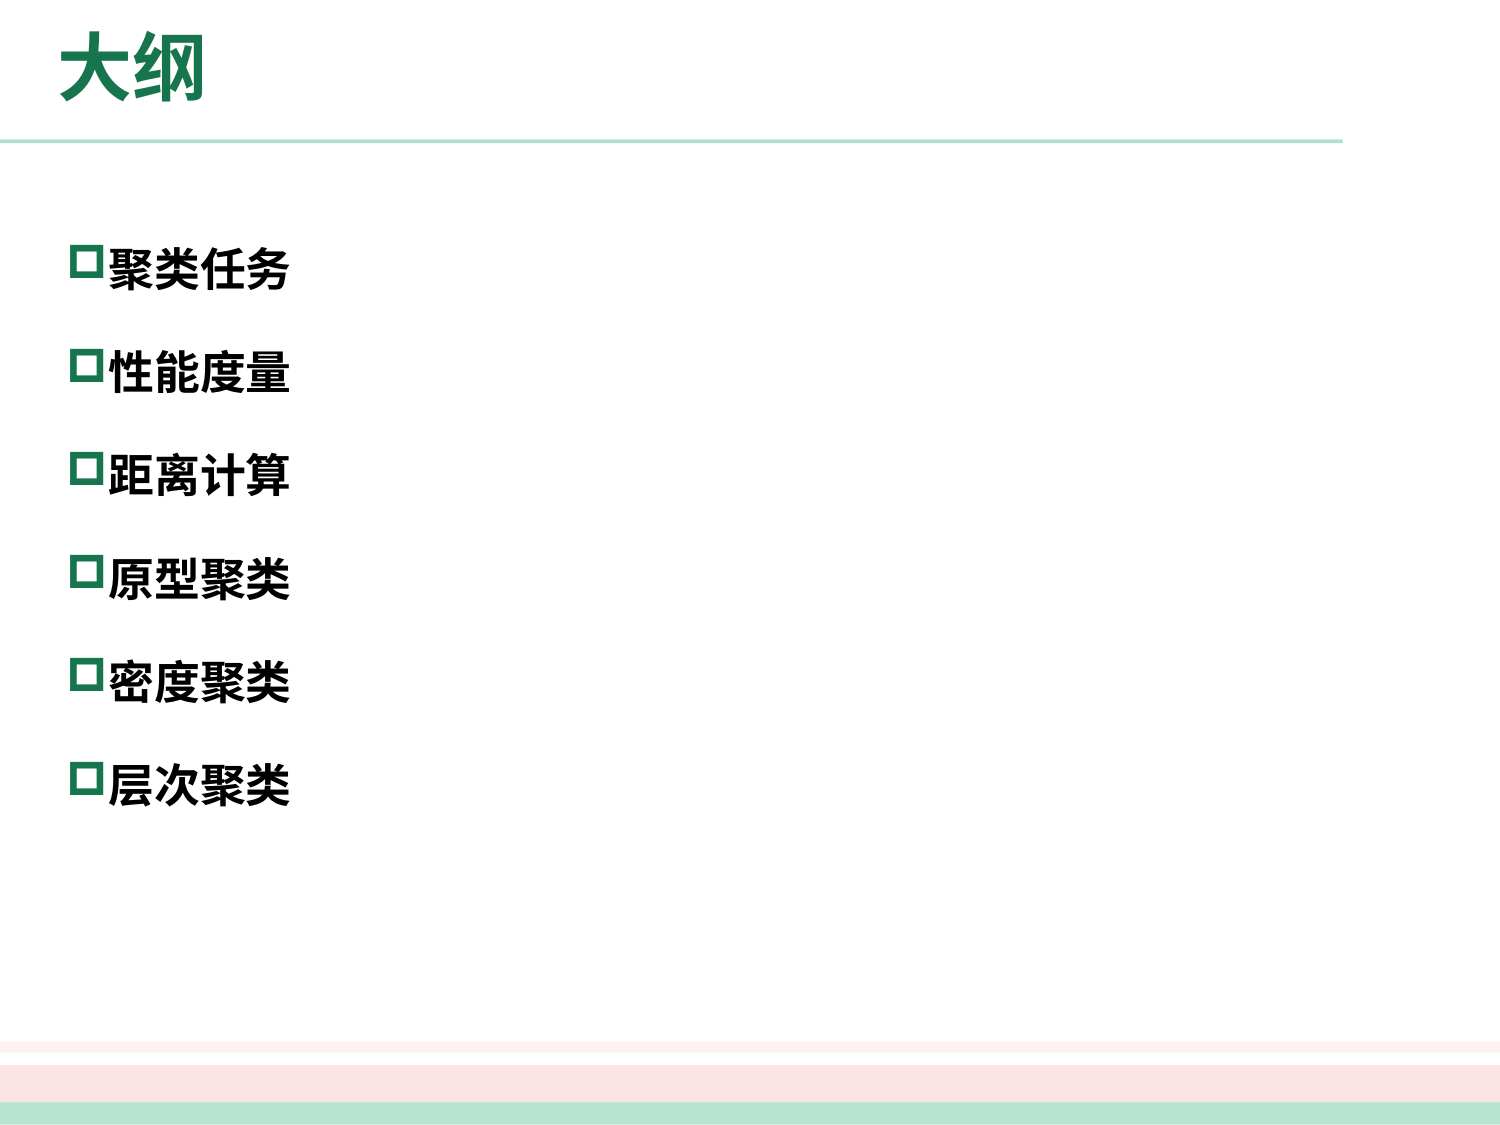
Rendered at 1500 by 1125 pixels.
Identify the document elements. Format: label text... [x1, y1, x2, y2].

picture [0, 0, 1500, 1125]
list 聚类任务 性能度量 距离计算 原型聚类 密度聚类 层次聚类 [51, 205, 1466, 1013]
title 大纲 [42, 7, 1337, 135]
